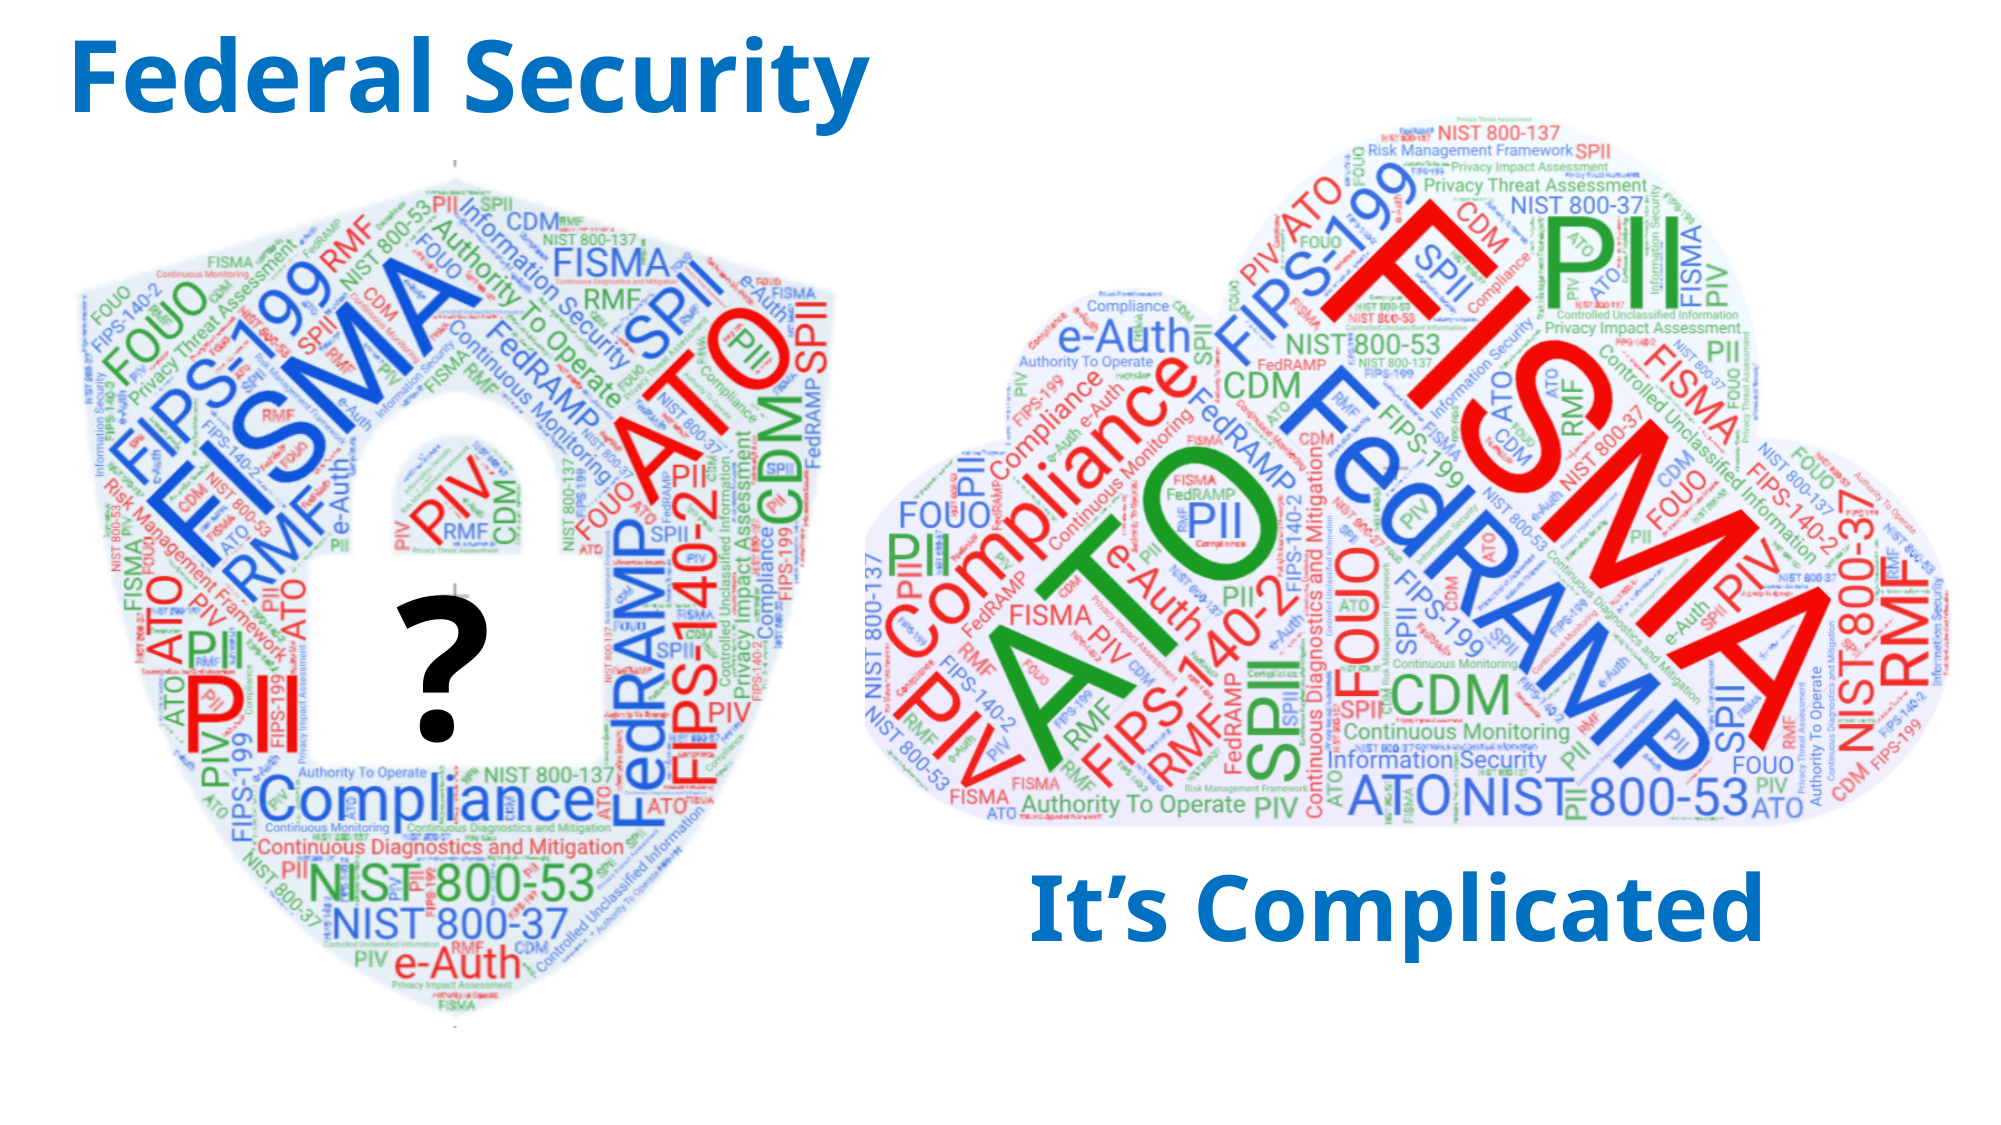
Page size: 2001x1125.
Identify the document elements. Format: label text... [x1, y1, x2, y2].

picture [51, 107, 1958, 1028]
text_box It’s Complicated [865, 842, 1933, 967]
text_box Federal Security [51, 4, 927, 140]
